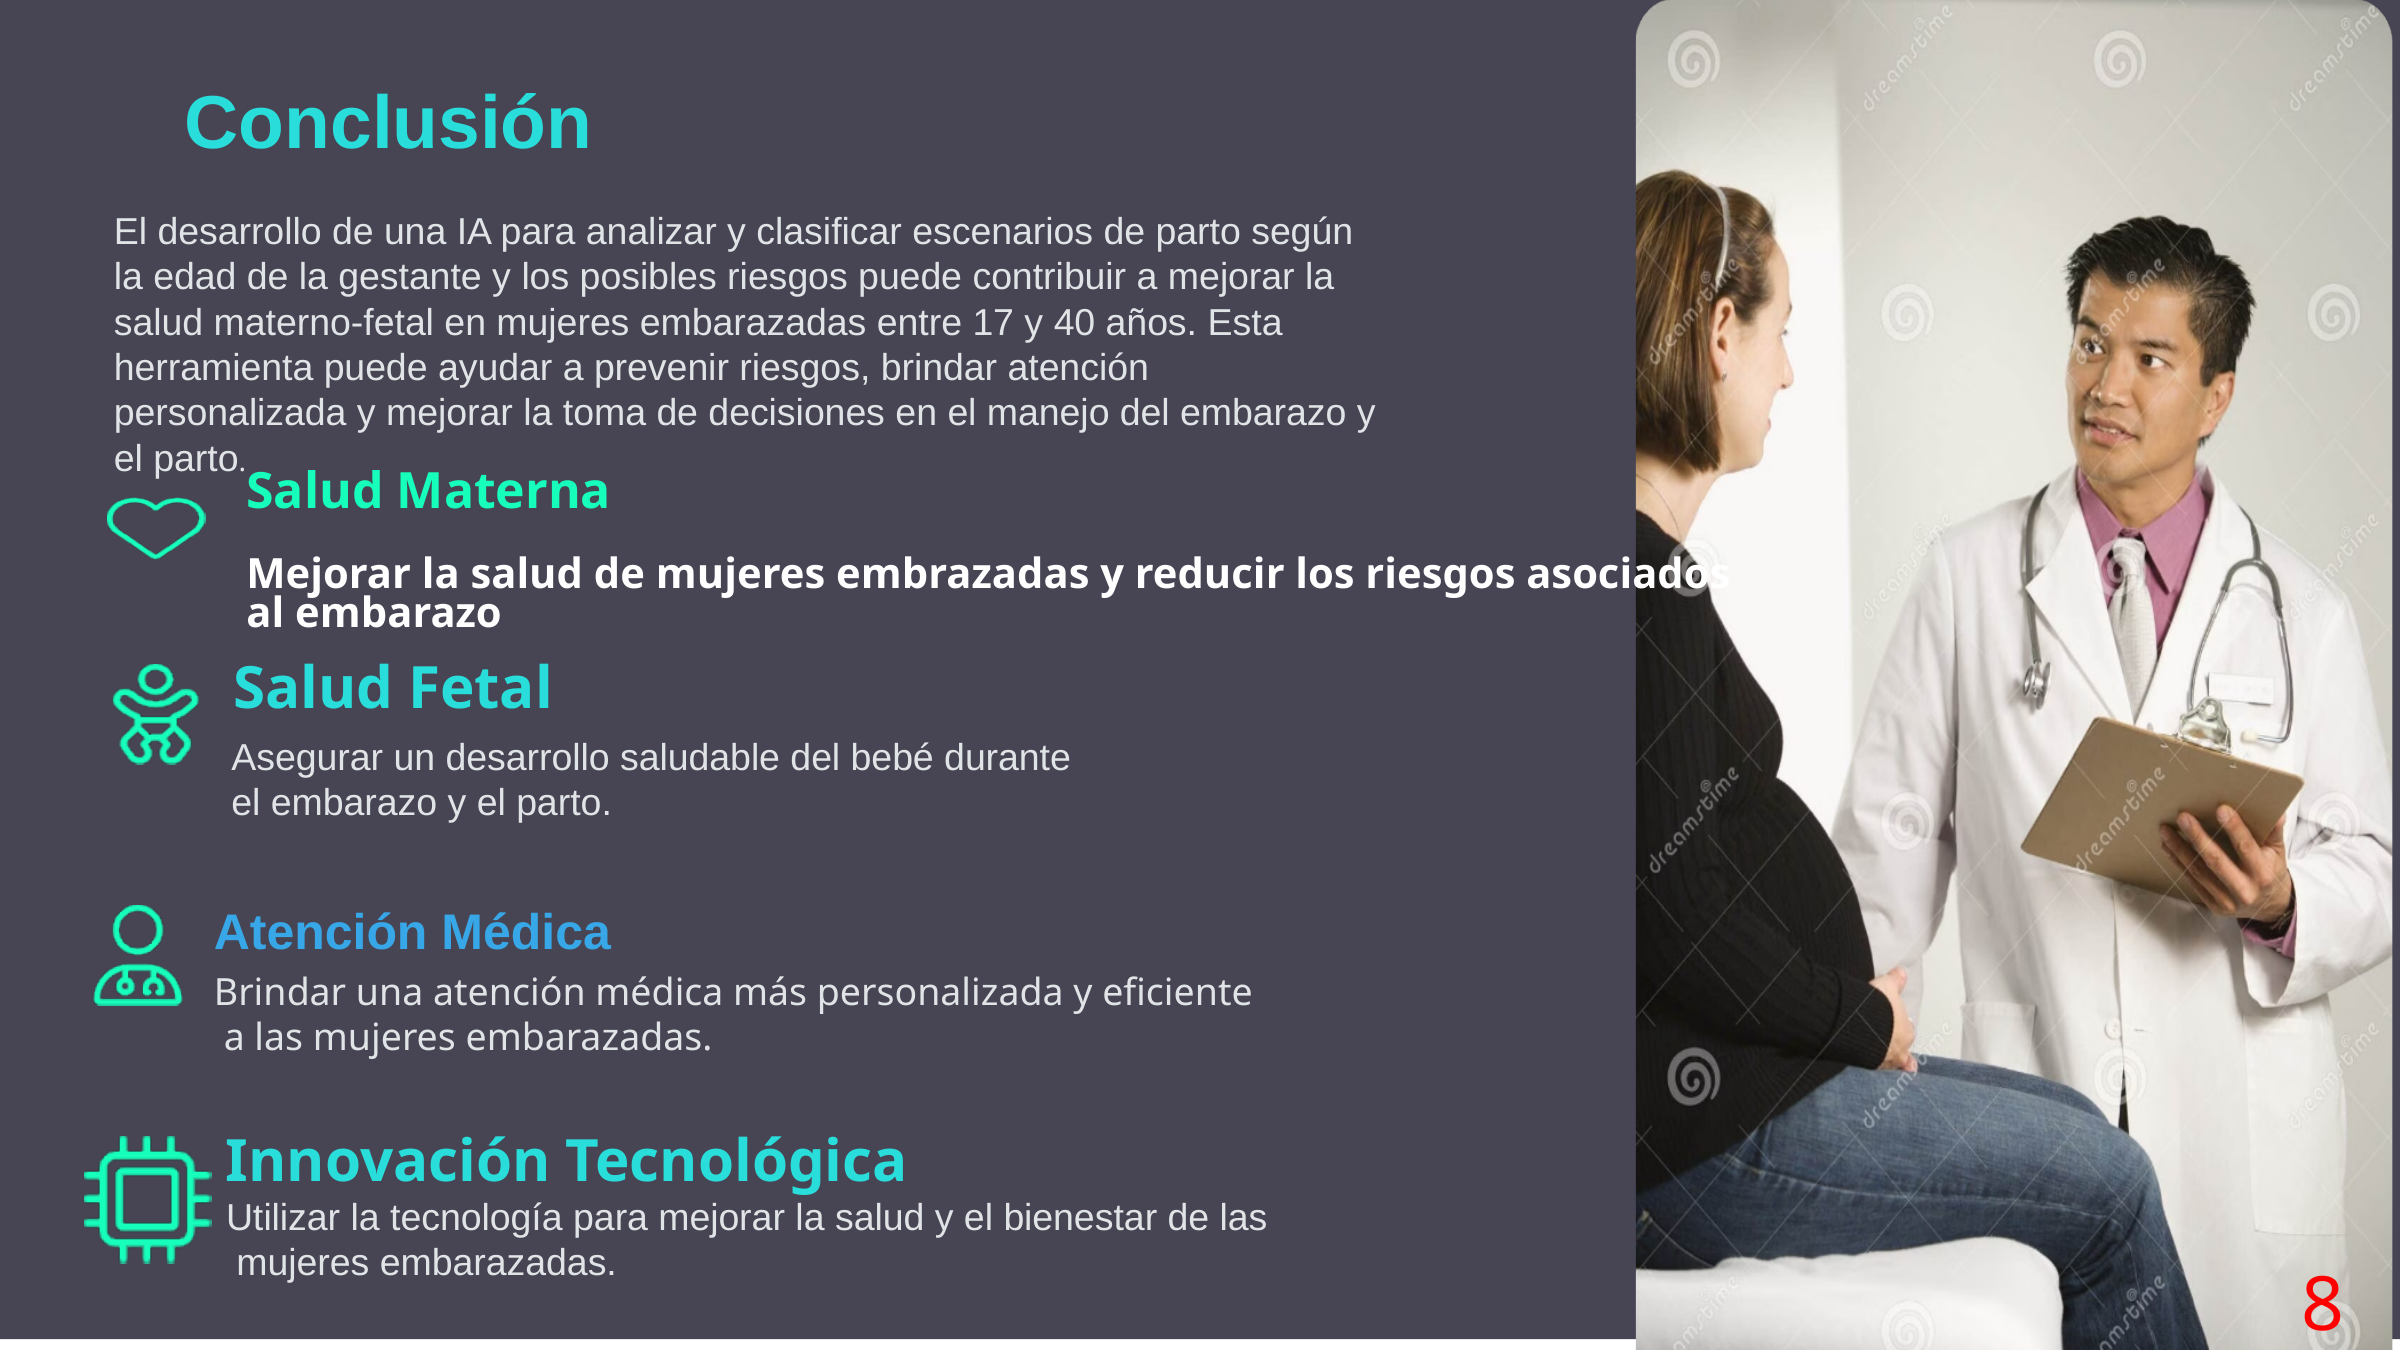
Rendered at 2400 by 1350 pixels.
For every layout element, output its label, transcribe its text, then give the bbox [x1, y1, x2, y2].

picture [99, 664, 214, 765]
text_box Brindar una atención médica más personalizada y eficiente a las mujeres embarazadas. [199, 959, 1501, 1006]
text_box [2393, 0, 2400, 1340]
text_box Atención Médica [199, 912, 515, 953]
picture [88, 905, 189, 1006]
picture [84, 1136, 212, 1264]
text_box Salud Fetal [218, 673, 604, 720]
text_box Innovación Tecnológica [212, 1145, 561, 1185]
picture [107, 492, 206, 564]
text_box El desarrollo de una IA para analizar y clasificar escenarios de parto según la edad de la gestante y los posibles riesgos puede contribuir a mejorar la salud materno-fetal en mujeres embarazadas entre 17 y 40 años. Esta herramienta puede ayudar a prevenir riesgos, brindar atención personalizada y mejorar la toma de decisiones en el manejo del embarazo y el parto. [99, 199, 1401, 381]
picture [1635, 0, 2393, 1350]
text_box Conclusión [170, 77, 730, 157]
text_box Asegurar un desarrollo saludable del bebé durante el embarazo y el parto. [216, 725, 1519, 771]
text_box [78, 609, 1380, 655]
text_box Salud Materna Mejorar la salud de mujeres embrazadas y reducir los riesgos asociados al embarazo [231, 471, 1380, 609]
text_box [0, 0, 1635, 1340]
text_box Utilizar la tecnología para mejorar la salud y el bienestar de las mujeres embarazadas. [212, 1185, 1389, 1231]
